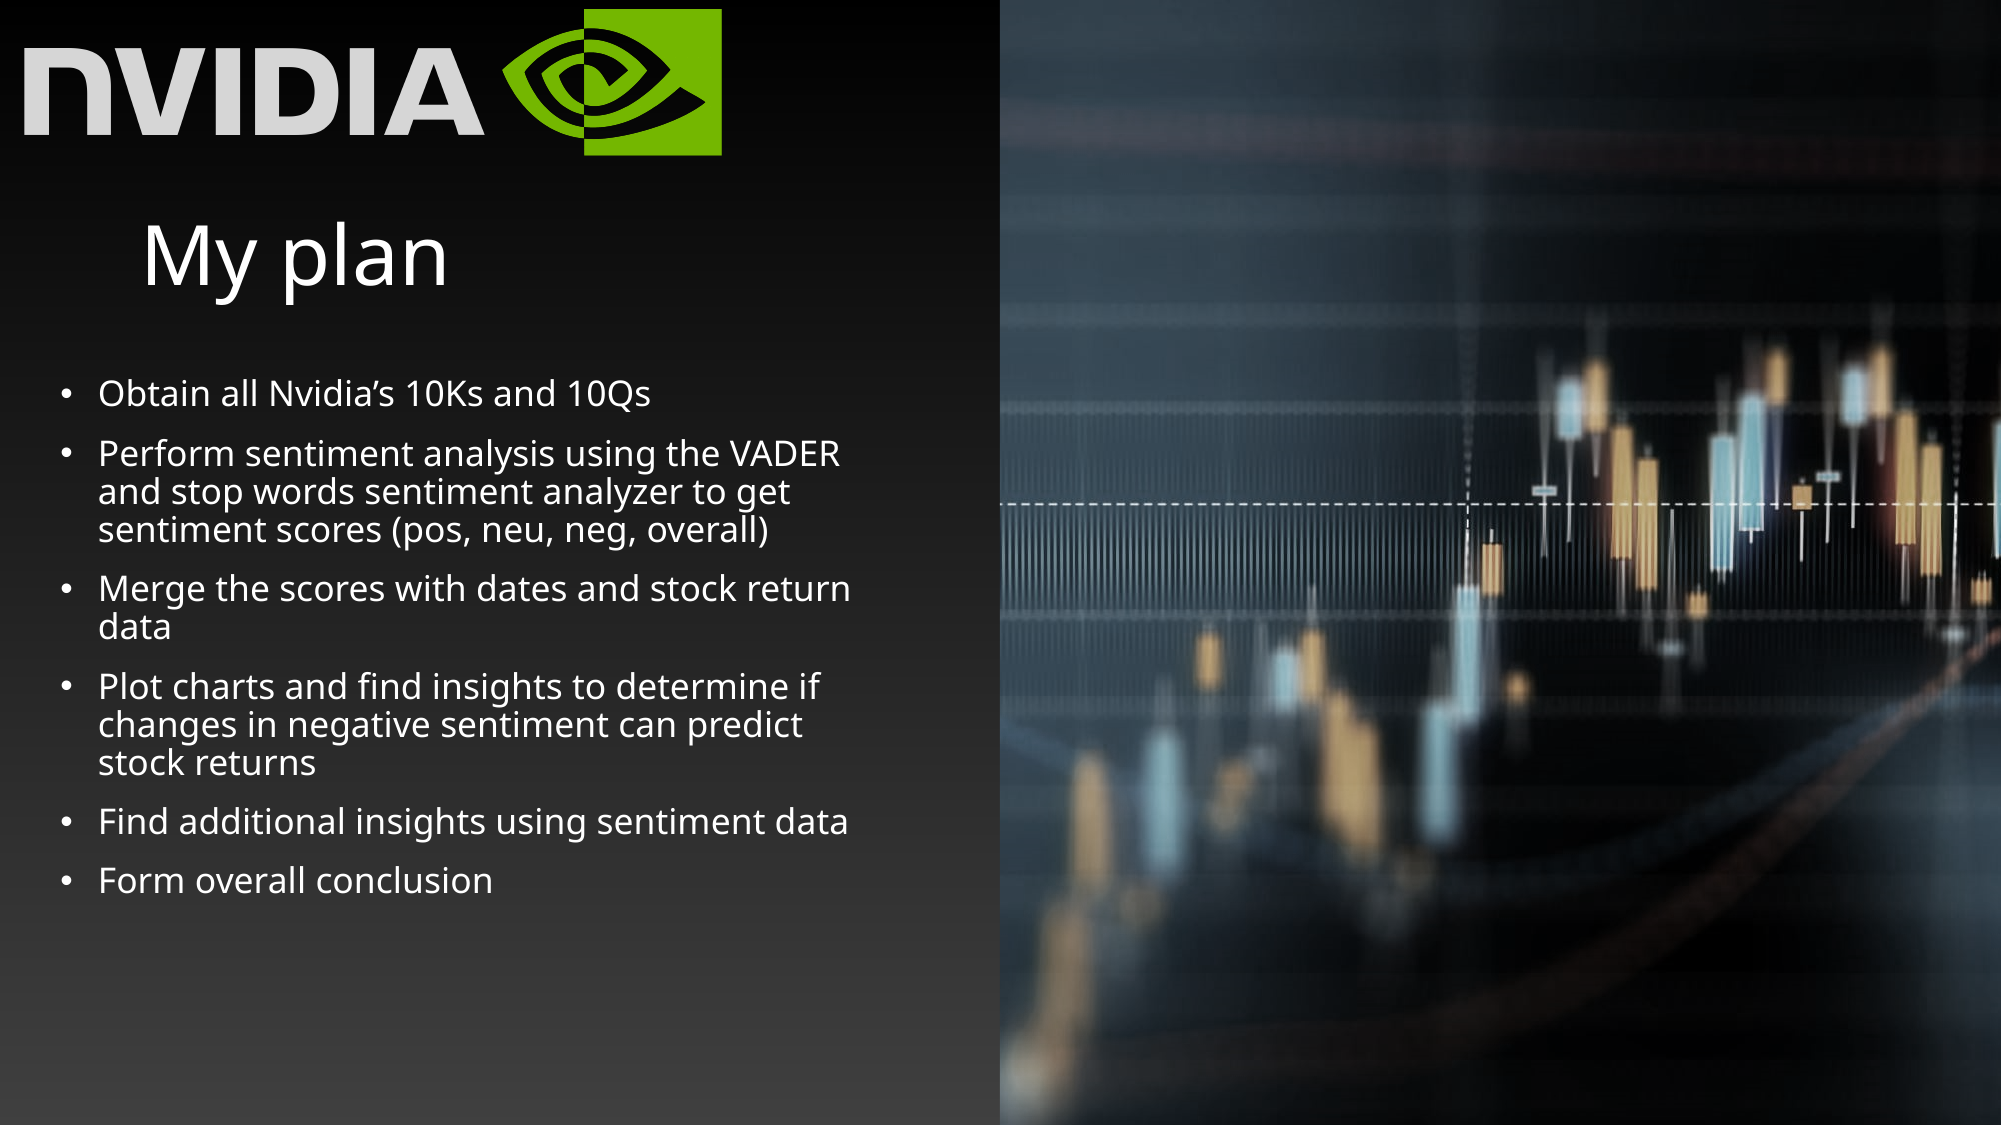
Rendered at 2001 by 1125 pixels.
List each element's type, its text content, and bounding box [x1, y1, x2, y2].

list Obtain all Nvidia’s 10Ks and 10Qs Perform sentiment analysis using the VADER and stop words sentiment analyzer to get sentiment scores (pos, neu, neg, overall) Merge the scores with dates and stock return data Plot charts and find insights to determine if changes in negative sentiment can predict stock returns Find additional insights using sentiment data Form overall conclusion [45, 294, 888, 1043]
title My plan [124, 125, 888, 294]
picture [999, 0, 2001, 1125]
picture [23, 48, 486, 136]
picture [501, 9, 722, 156]
